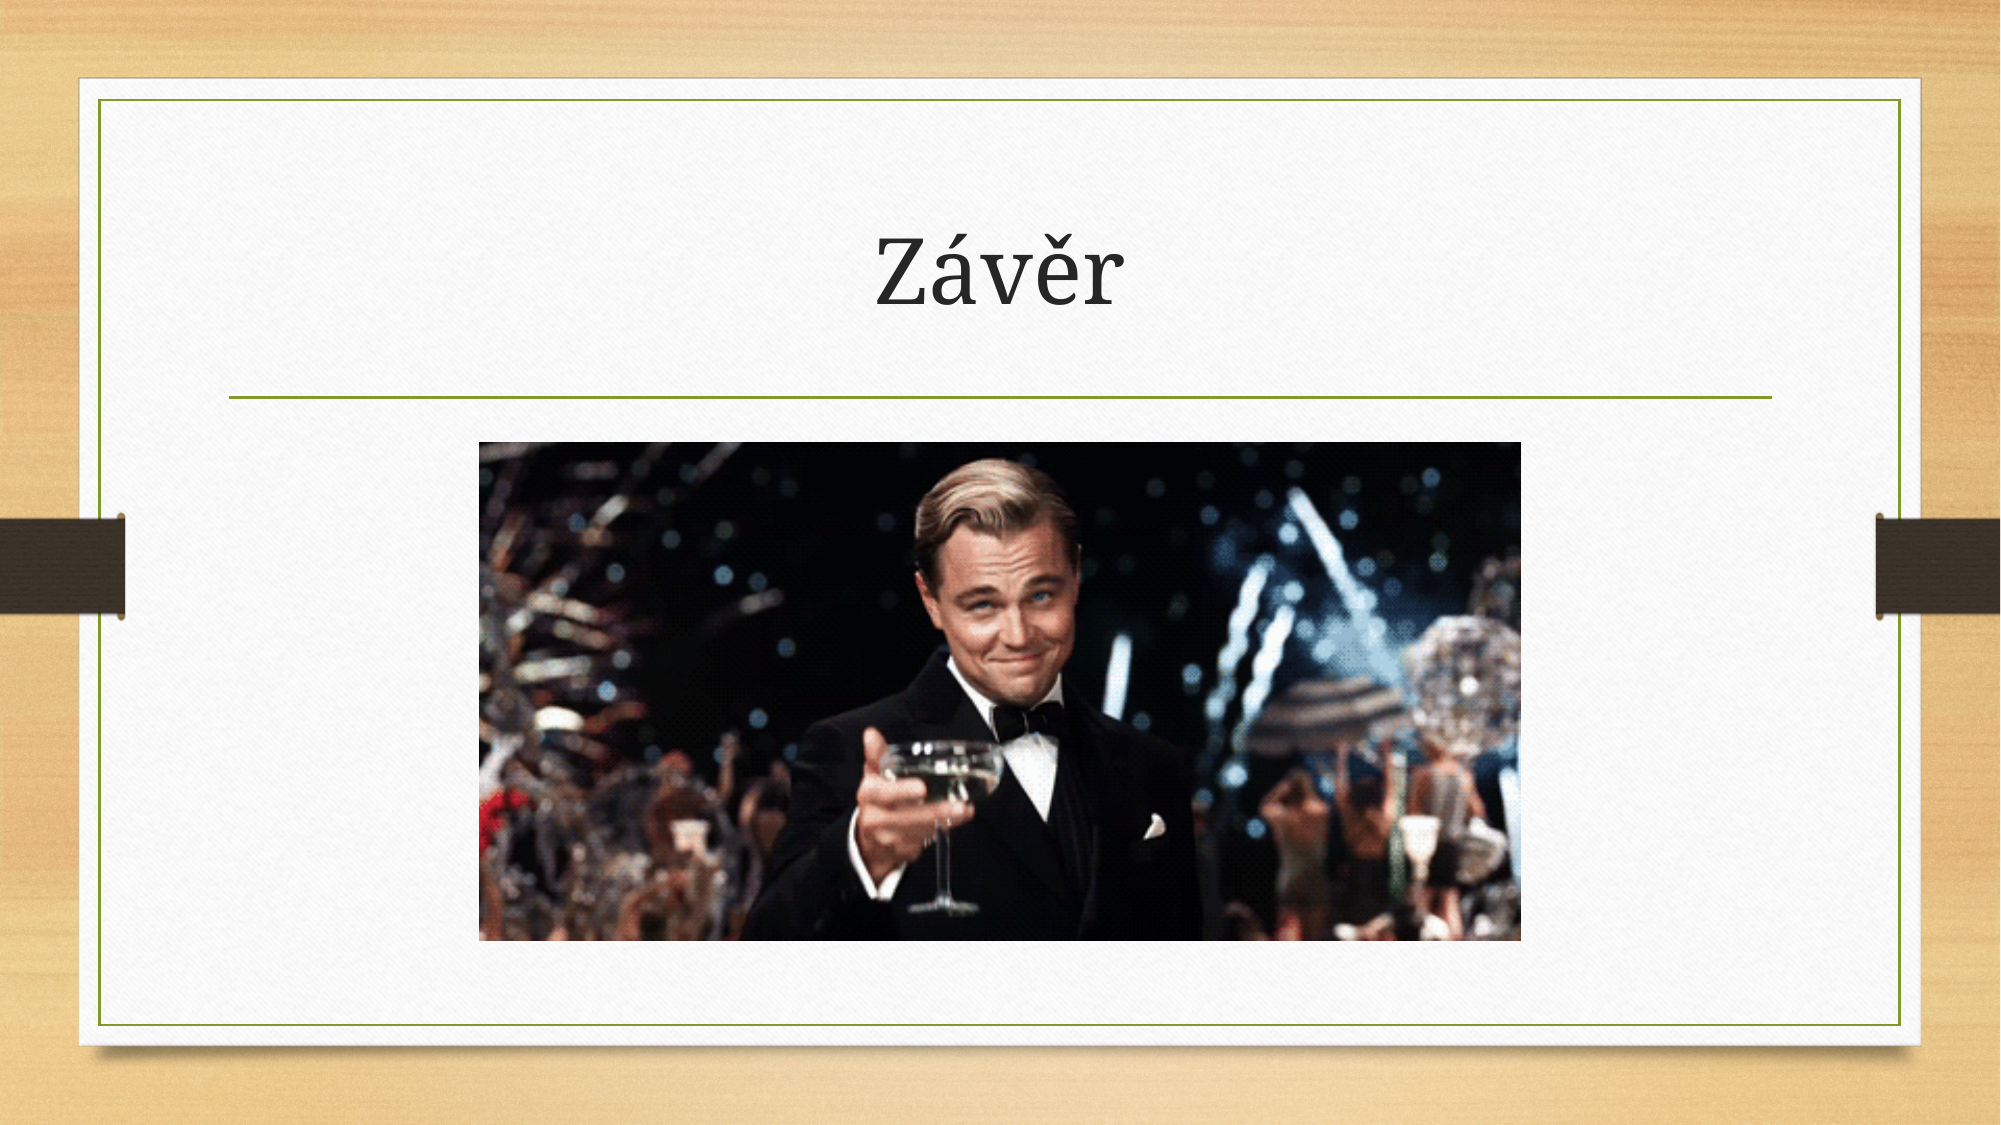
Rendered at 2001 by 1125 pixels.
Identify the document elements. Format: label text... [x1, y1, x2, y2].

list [478, 442, 1522, 941]
picture [0, 0, 2001, 1125]
title Závěr [212, 161, 1788, 375]
